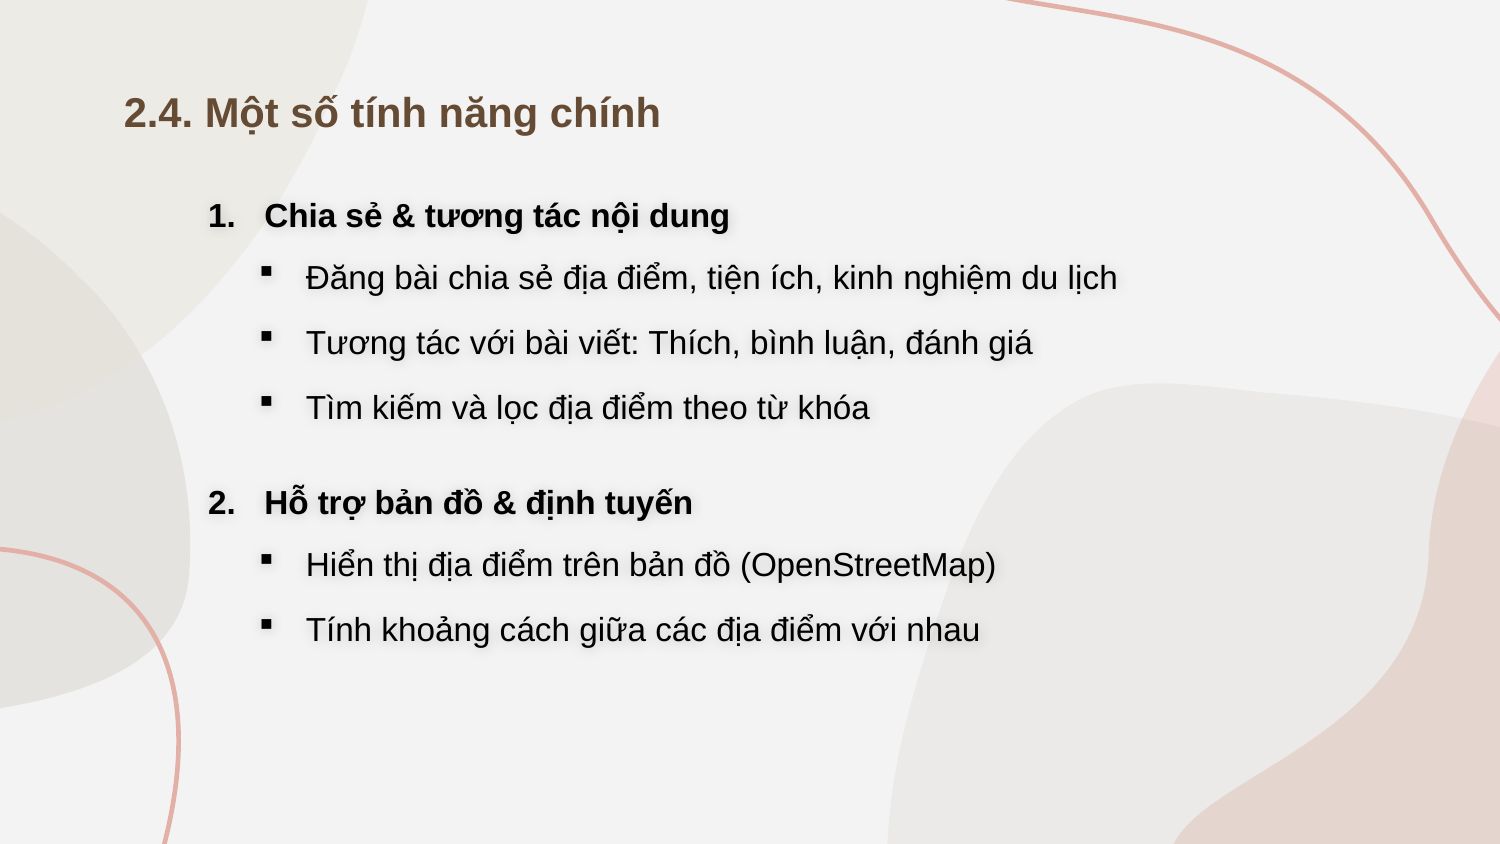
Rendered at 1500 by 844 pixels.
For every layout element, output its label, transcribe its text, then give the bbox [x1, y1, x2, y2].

text_box [887, 404, 1500, 844]
text_box 2.4. Một số tính năng chính [108, 77, 841, 143]
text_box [193, 186, 1373, 658]
